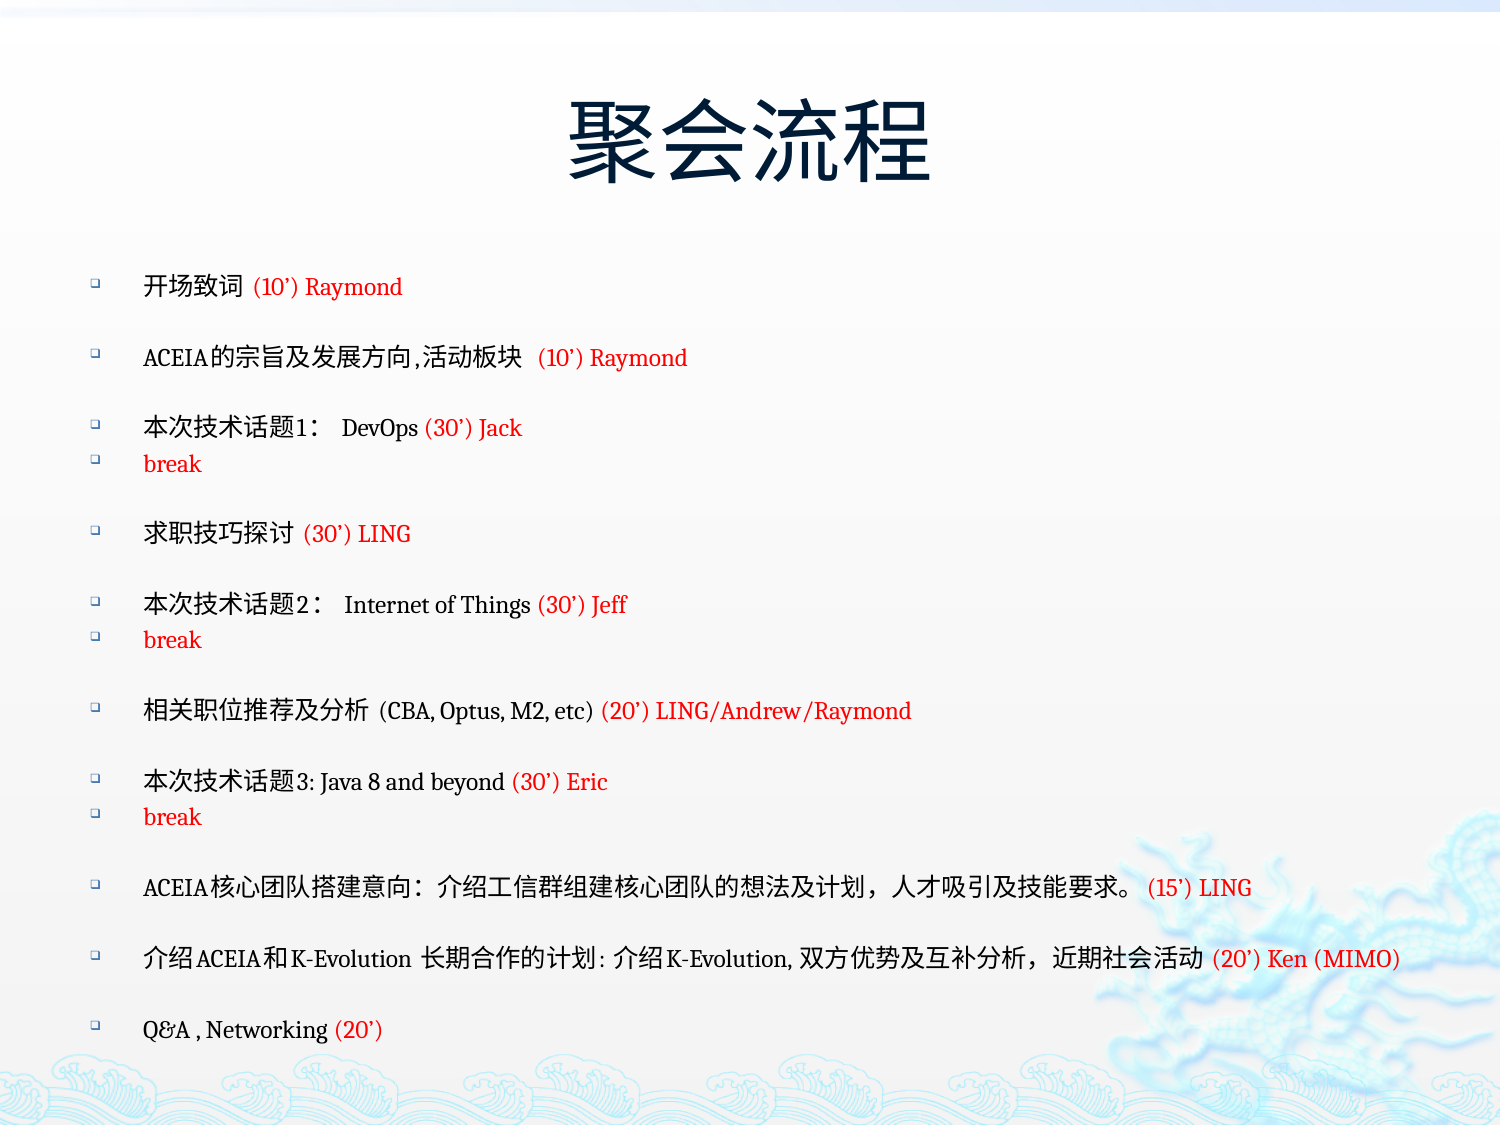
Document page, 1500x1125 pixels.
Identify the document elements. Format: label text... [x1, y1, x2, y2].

title 聚会流程 [75, 45, 1425, 233]
list 开场致词 (10’) Raymond ACEIA的宗旨及发展方向,活动板块 (10’) Raymond 本次技术话题1： DevOps (30’) Jack break 求职技巧探讨 (30’) LING 本次技术话题2： Internet of Things (30’) Jeff break 相关职位推荐及分析 (CBA, Optus, M2, etc) (20’) LING/Andrew/Raymond 本次技术话题3: Java 8 and beyond (30’) Eric break ACEIA核心团队搭建意向：介绍工信群组建核心团队的想法及计划，人才吸引及技能要求。(15’) LING 介绍ACEIA和K-Evolution 长期合作的计划: 介绍K-Evolution, 双方优势及互补分析，近期社会活动 (20’) Ken (MIMO) Q&A , Networking (20’) [75, 262, 1425, 1094]
